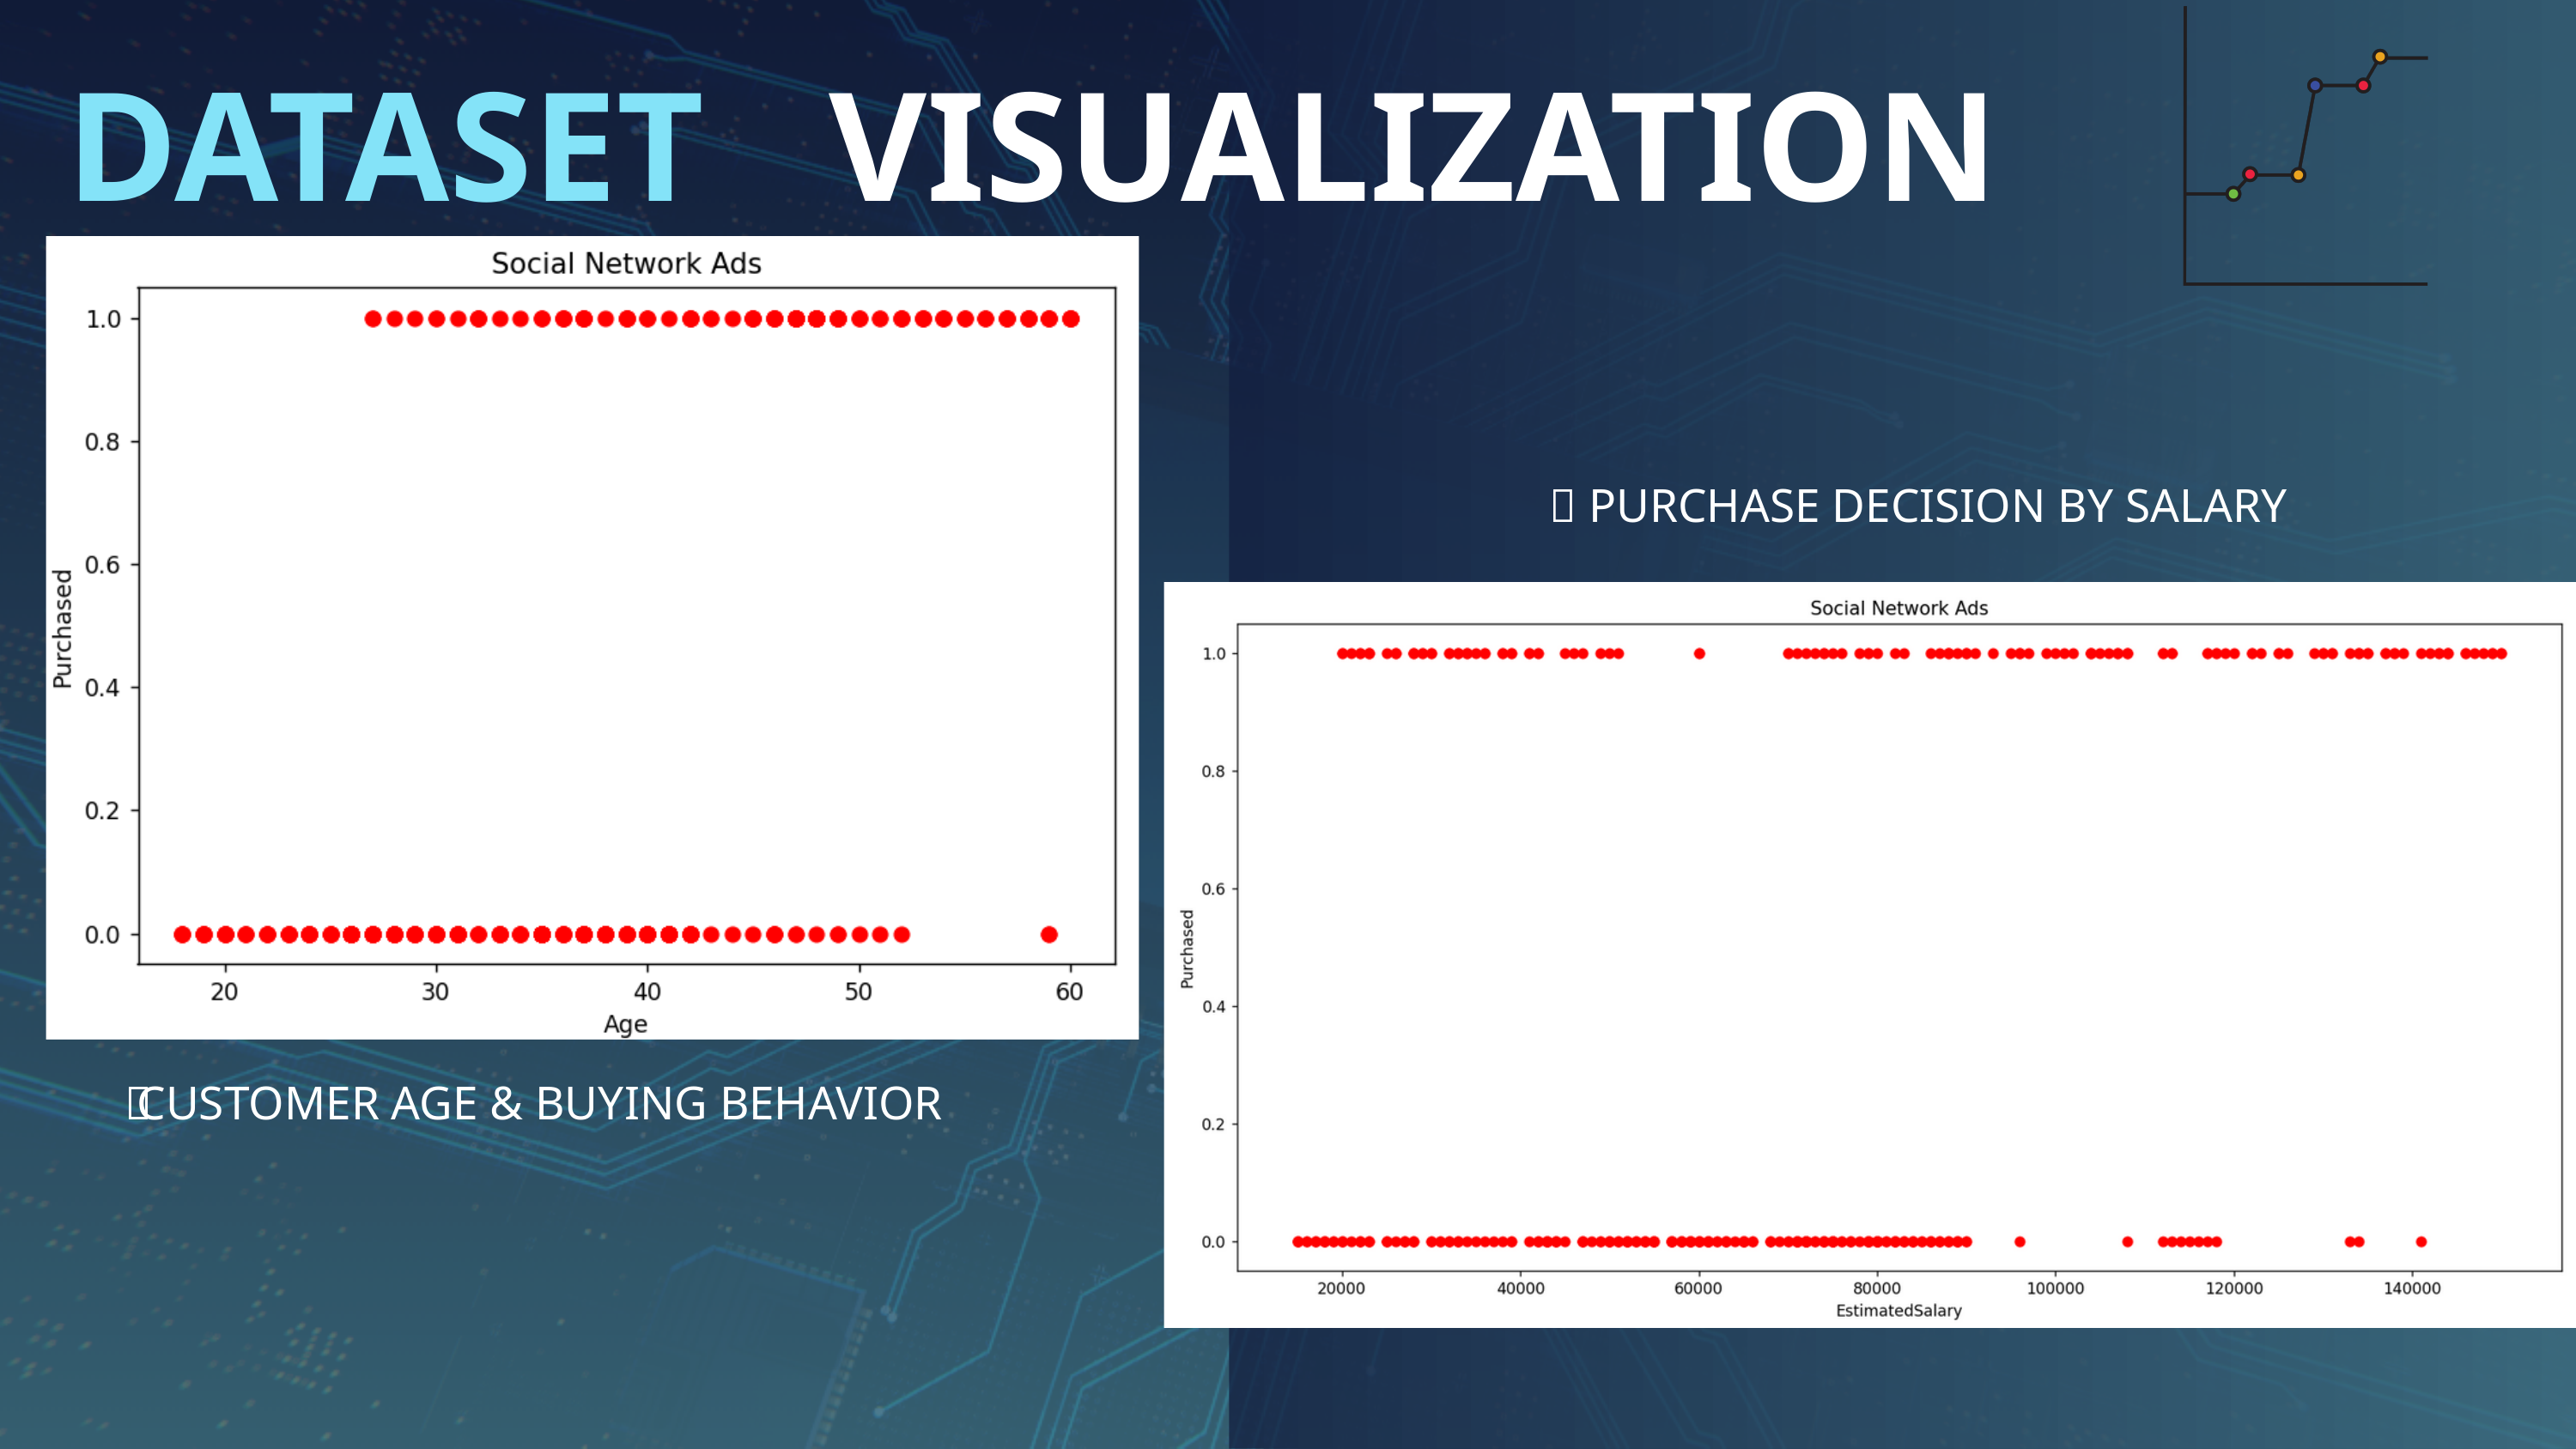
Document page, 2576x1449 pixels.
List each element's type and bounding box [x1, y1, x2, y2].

picture [0, 0, 1229, 1449]
text_box [1229, 0, 2576, 1449]
